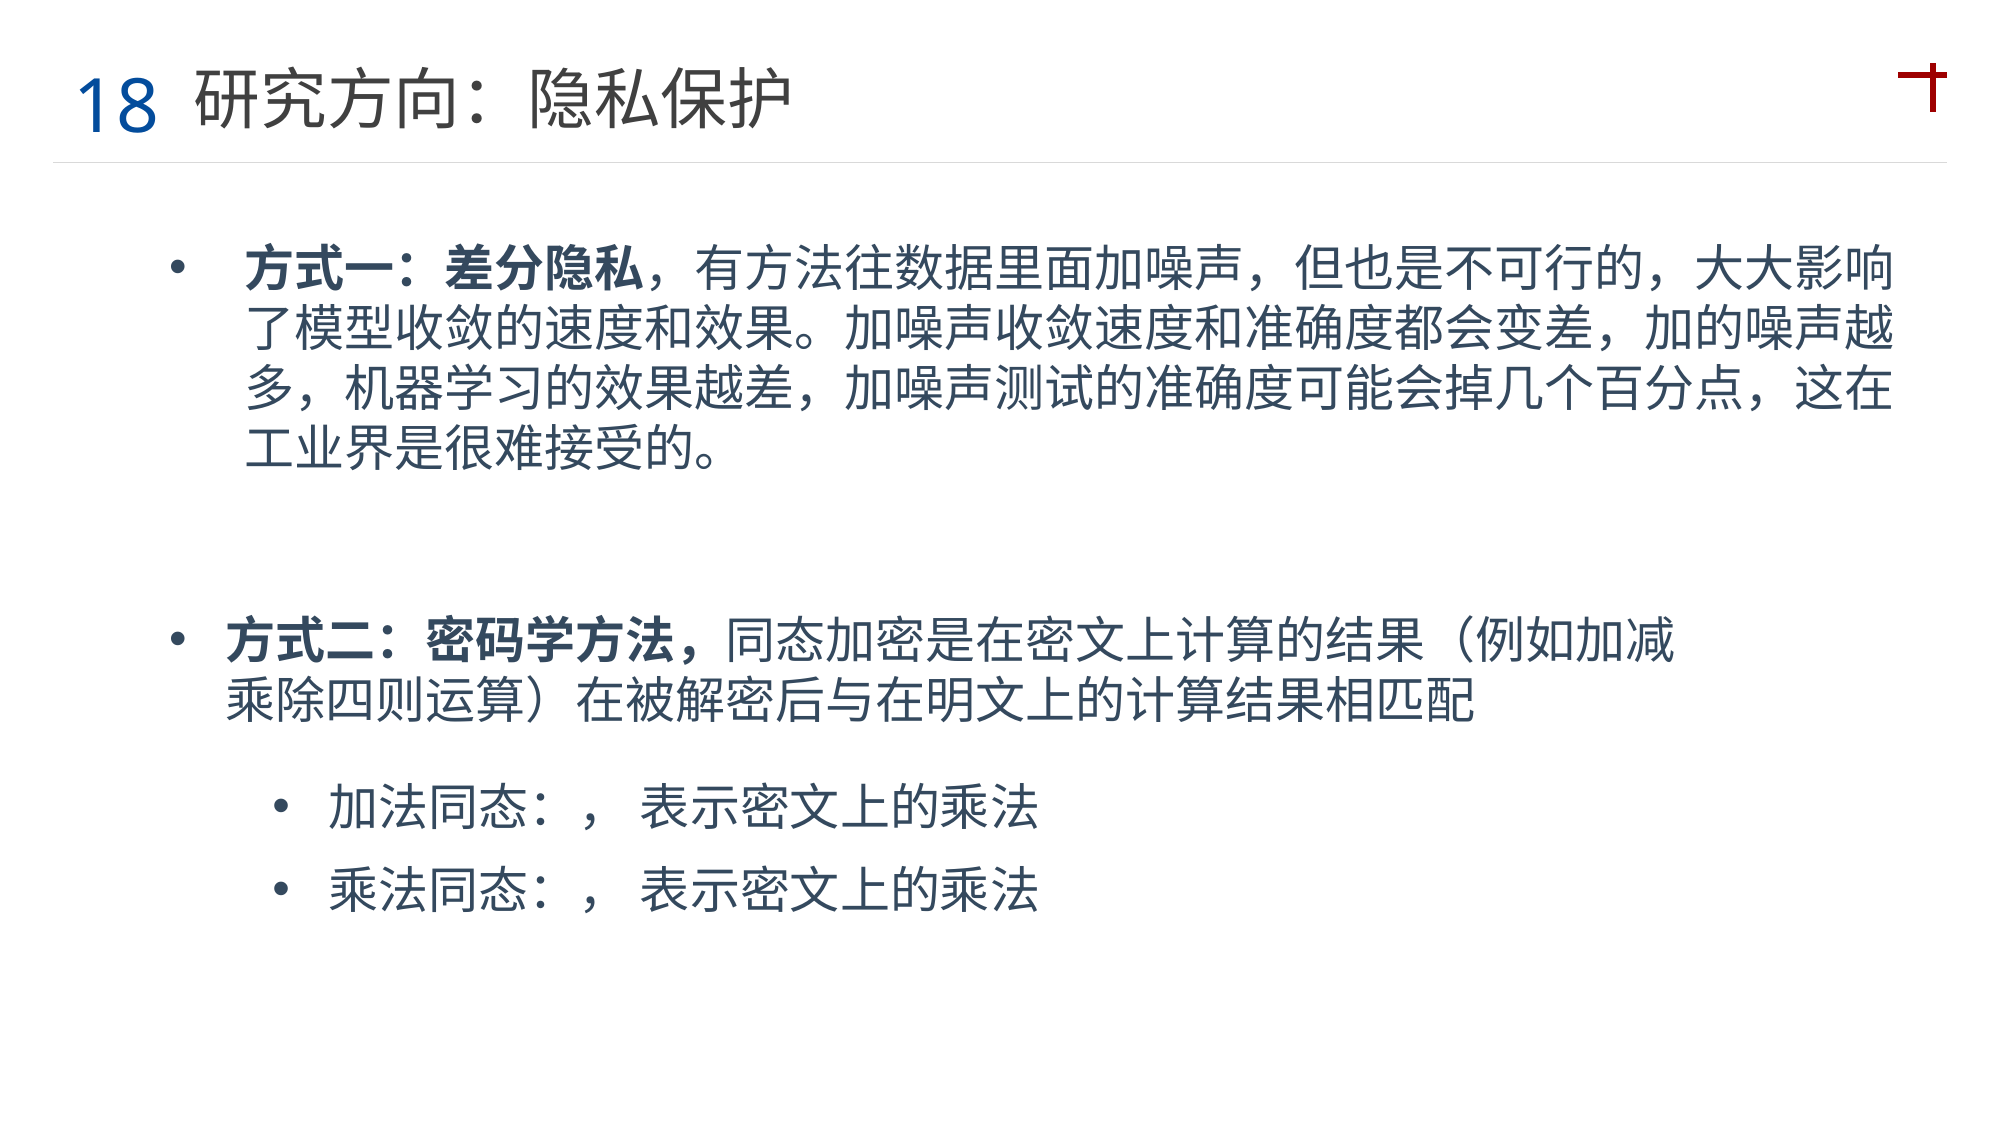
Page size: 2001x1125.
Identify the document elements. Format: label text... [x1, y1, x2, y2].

text_box 18 [53, 50, 179, 156]
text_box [1897, 62, 1947, 113]
text_box 方式二：密码学方法，同态加密是在密文上计算的结果（例如加减乘除四则运算）在被解密后与在明文上的计算结果相匹配 [154, 600, 1709, 736]
text_box 研究方向：隐私保护 [178, 49, 1045, 145]
text_box 方式一：差分隐私，有方法往数据里面加噪声，但也是不可行的，大大影响了模型收敛的速度和效果。加噪声收敛速度和准确度都会变差，加的噪声越多，机器学习的效果越差，加噪声测试的准确度可能会掉几个百分点，这在工业界是很难接受的。 [154, 229, 1923, 485]
